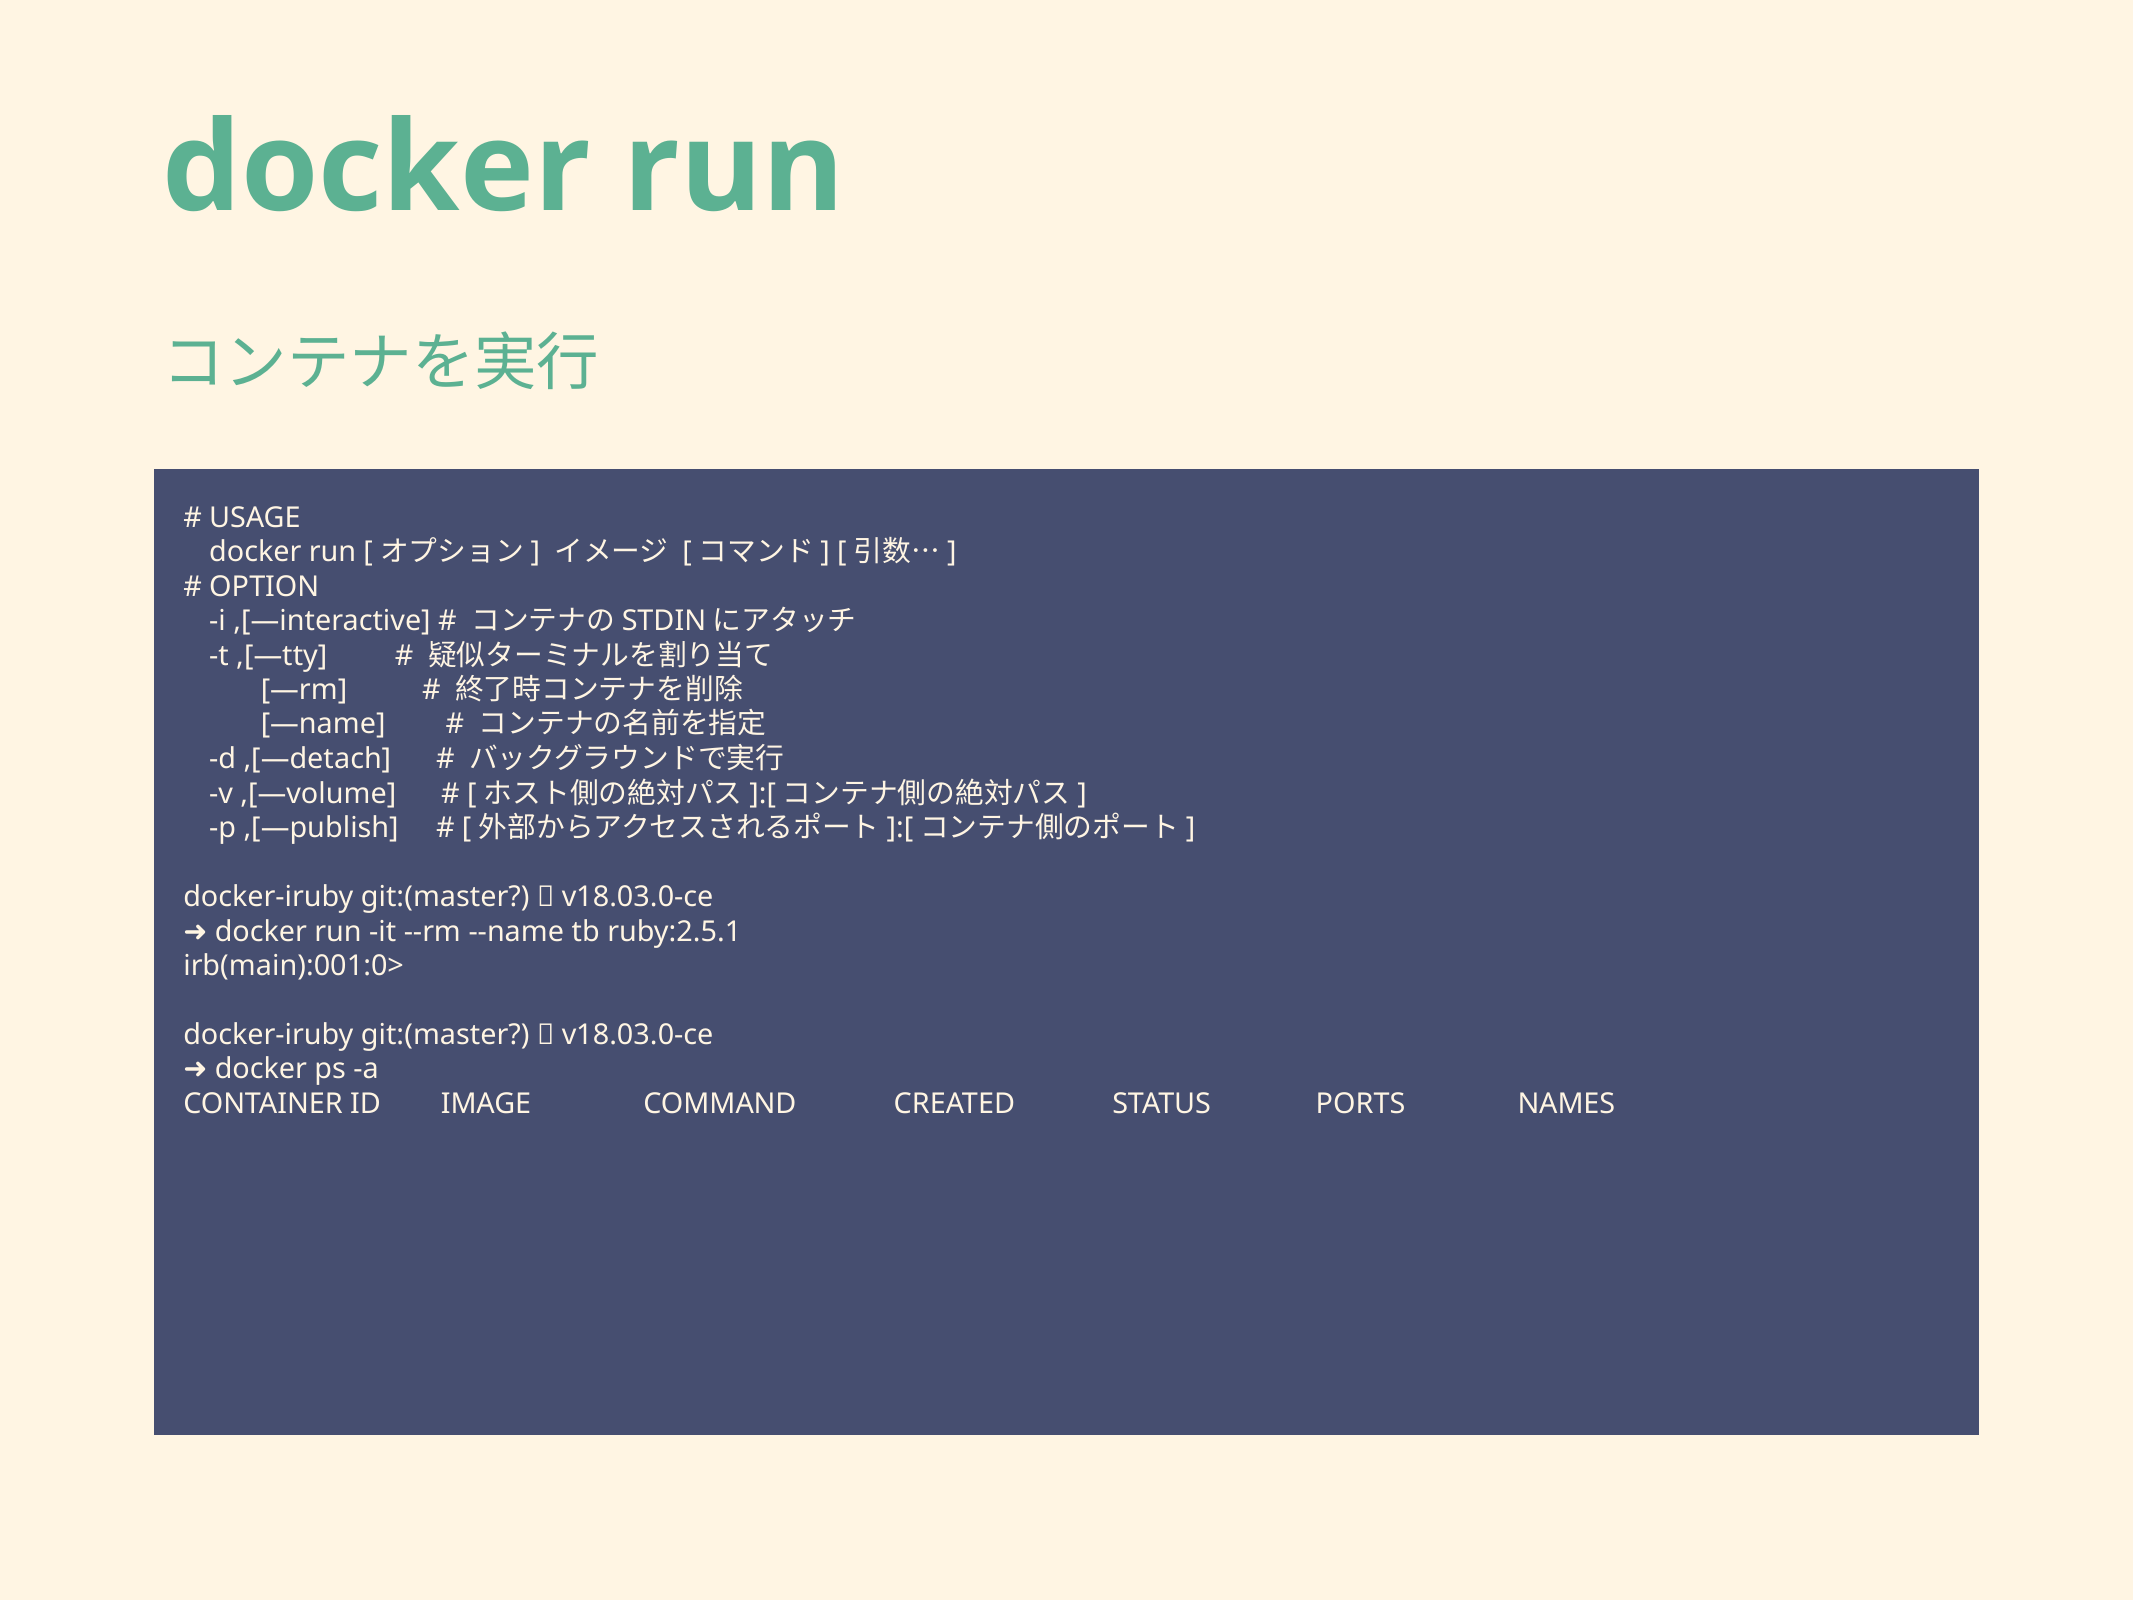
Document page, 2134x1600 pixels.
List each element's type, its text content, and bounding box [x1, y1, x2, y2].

title docker run コンテナを実行 [153, 86, 1980, 425]
list # USAGE docker run [オプション] イメージ [コマンド] [引数…] # OPTION -i ,[—interactive] # コンテナのSTDINにアタッチ -t ,[—tty] # 疑似ターミナルを割り当て [—rm] # 終了時コンテナを削除 [—name] # コンテナの名前を指定 -d ,[—detach] # バックグラウンドで実行 -v ,[—volume] # [ホスト側の絶対パス]:[コンテナ側の絶対パス] -p ,[—publish] # [外部からアクセスされるポート]:[コンテナ側のポート] docker-iruby git:(master?) 🐳 v18.03.0-ce ➜ docker run -it --rm --name tb ruby:2.5.1 irb(main):001:0> docker-iruby git:(master?) 🐳 v18.03.0-ce ➜ docker ps -a CONTAINER ID IMAGE COMMAND CREATED STATUS PORTS NAMES [154, 469, 1979, 1435]
